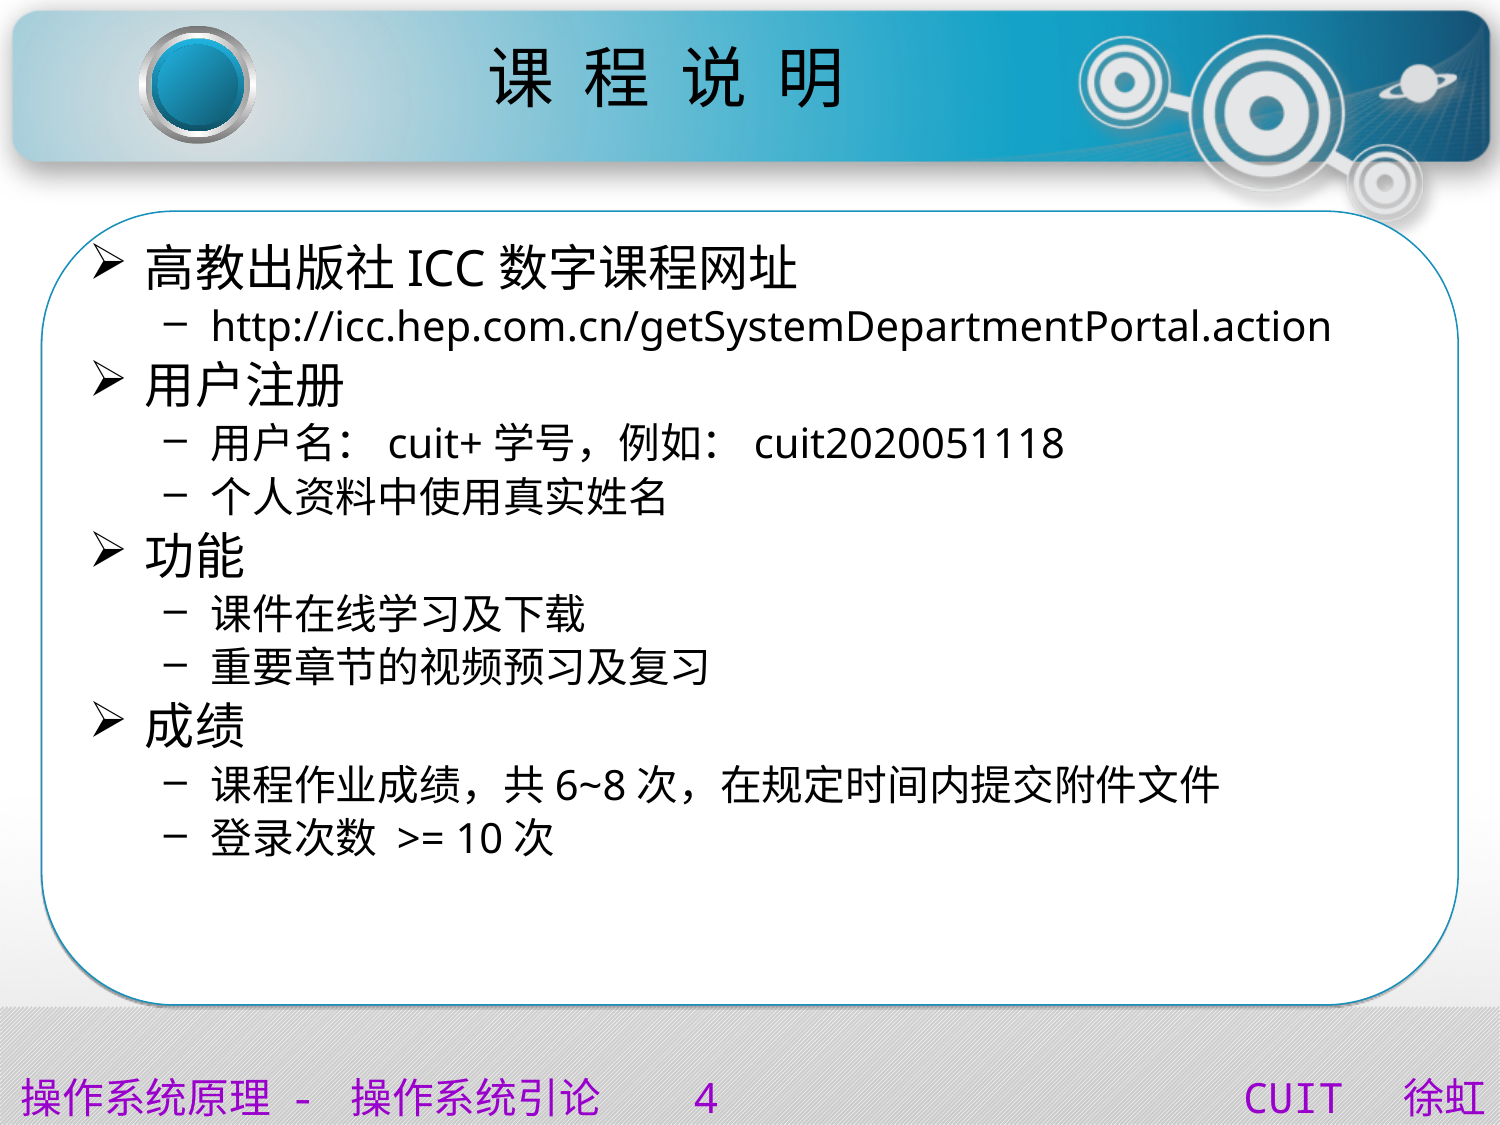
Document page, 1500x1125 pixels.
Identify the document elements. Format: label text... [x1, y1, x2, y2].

picture [0, 0, 1500, 1006]
title 课 程 说 明 [73, 28, 1259, 212]
list 高教出版社ICC数字课程网址 http://icc.hep.com.cn/getSystemDepartmentPortal.action 用户注册 用户名：cuit+学号，例如：cuit2020051118 个人资料中使用真实姓名 功能 课件在线学习及下载 重要章节的视频预习及复习 成绩 课程作业成绩，共6~8次，在规定时间内提交附件文件 登录次数 >= 10次 [74, 236, 1426, 1019]
